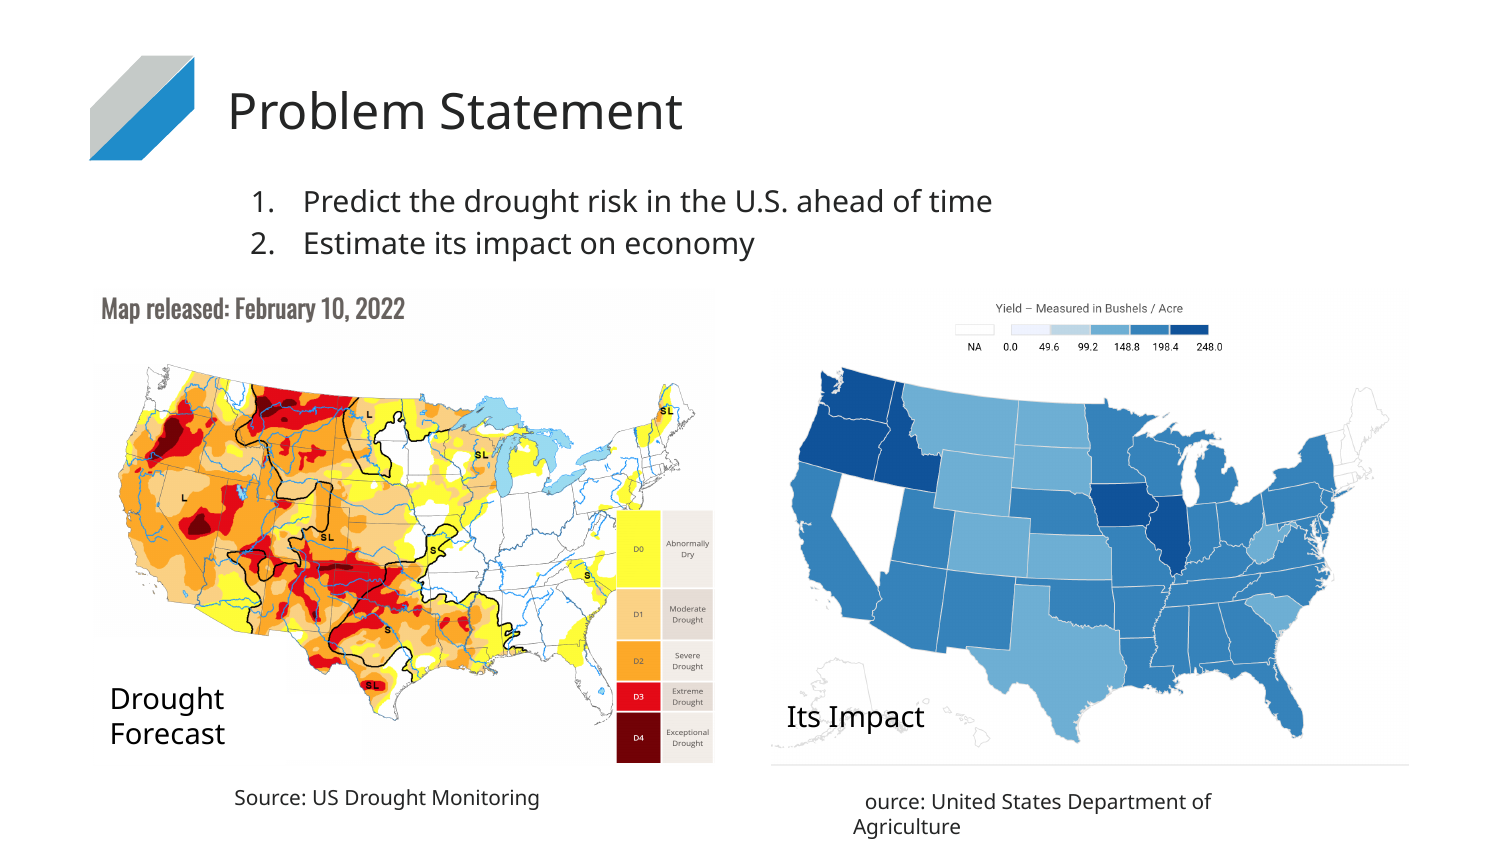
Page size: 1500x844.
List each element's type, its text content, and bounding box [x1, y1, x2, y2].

text_box Source: US Drought Monitoring [219, 775, 588, 823]
text_box Source: United States Department of Agriculture [838, 775, 1335, 844]
picture [771, 288, 1410, 767]
title Problem Statement [212, 64, 1368, 162]
list Predict the drought risk in the U.S. ahead of time Estimate its impact on economy [212, 162, 1368, 640]
picture [92, 288, 715, 767]
